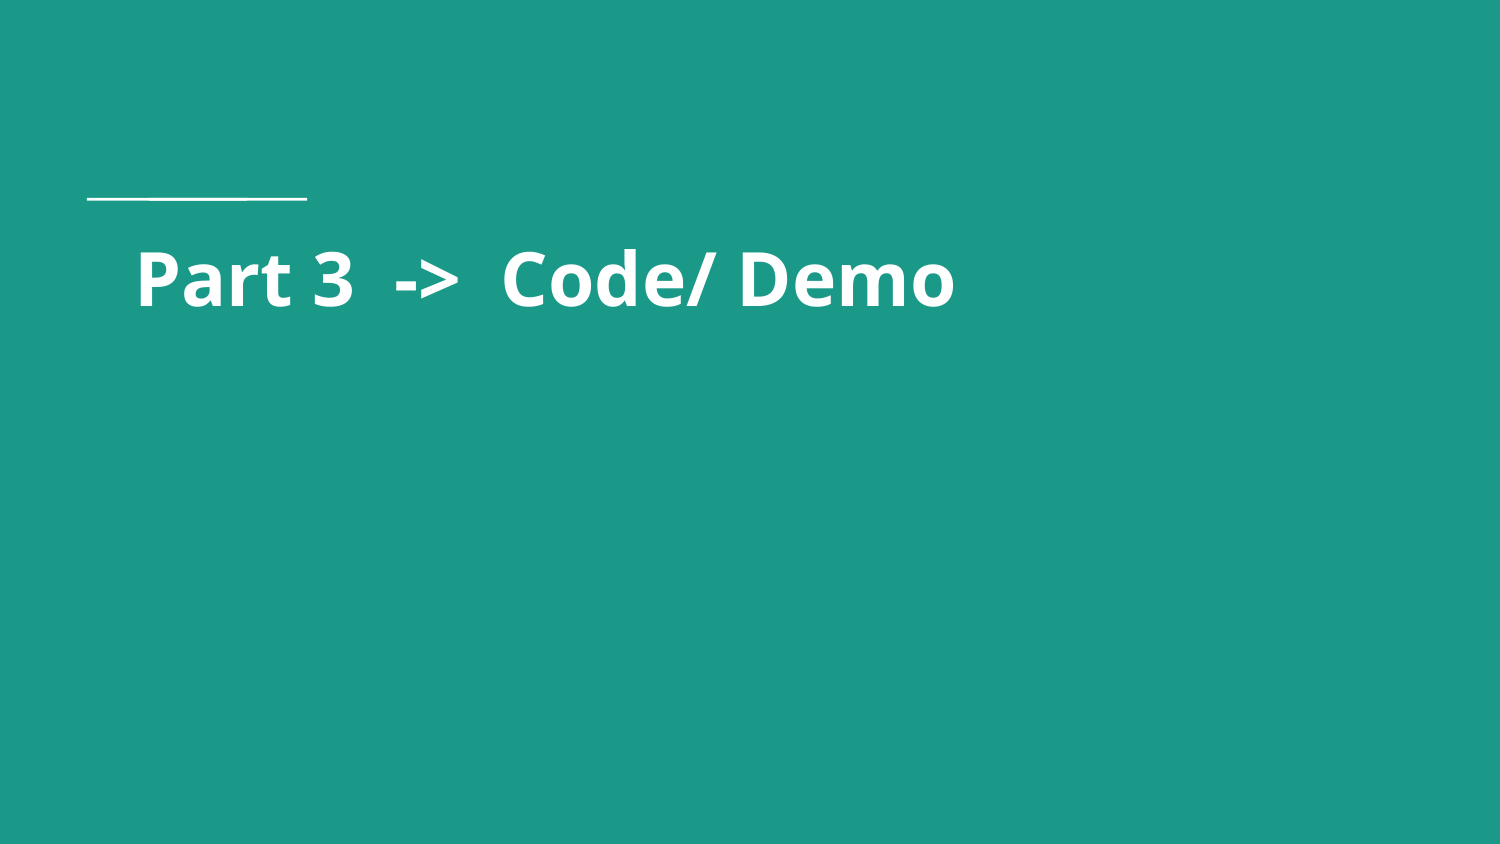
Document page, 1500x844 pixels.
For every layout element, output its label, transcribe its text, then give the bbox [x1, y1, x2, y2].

title Part 3 -> Code/ Demo [119, 216, 1381, 466]
